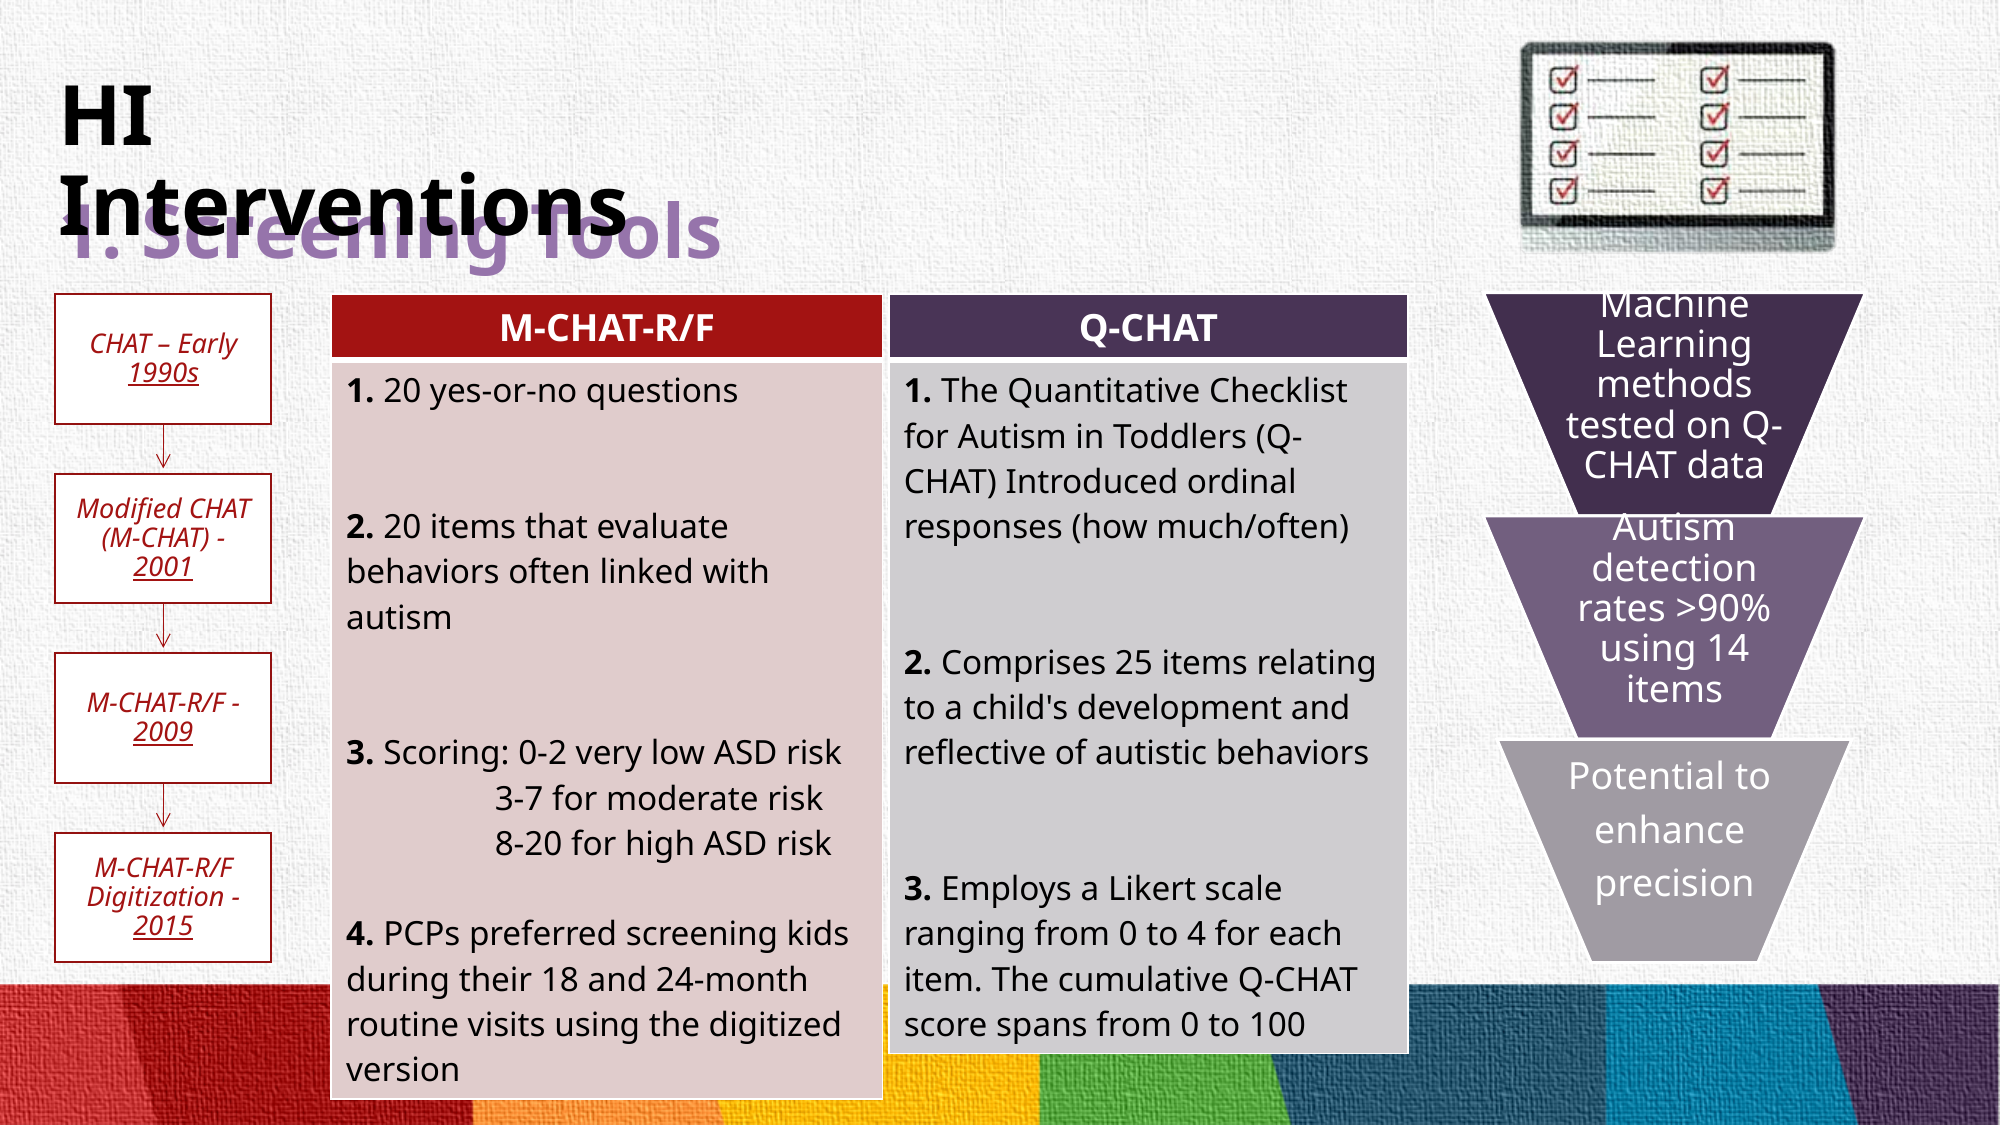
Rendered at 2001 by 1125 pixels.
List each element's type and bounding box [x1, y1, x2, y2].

picture [0, 0, 2000, 1125]
text_box [0, 293, 395, 963]
text_box [1392, 321, 1957, 963]
